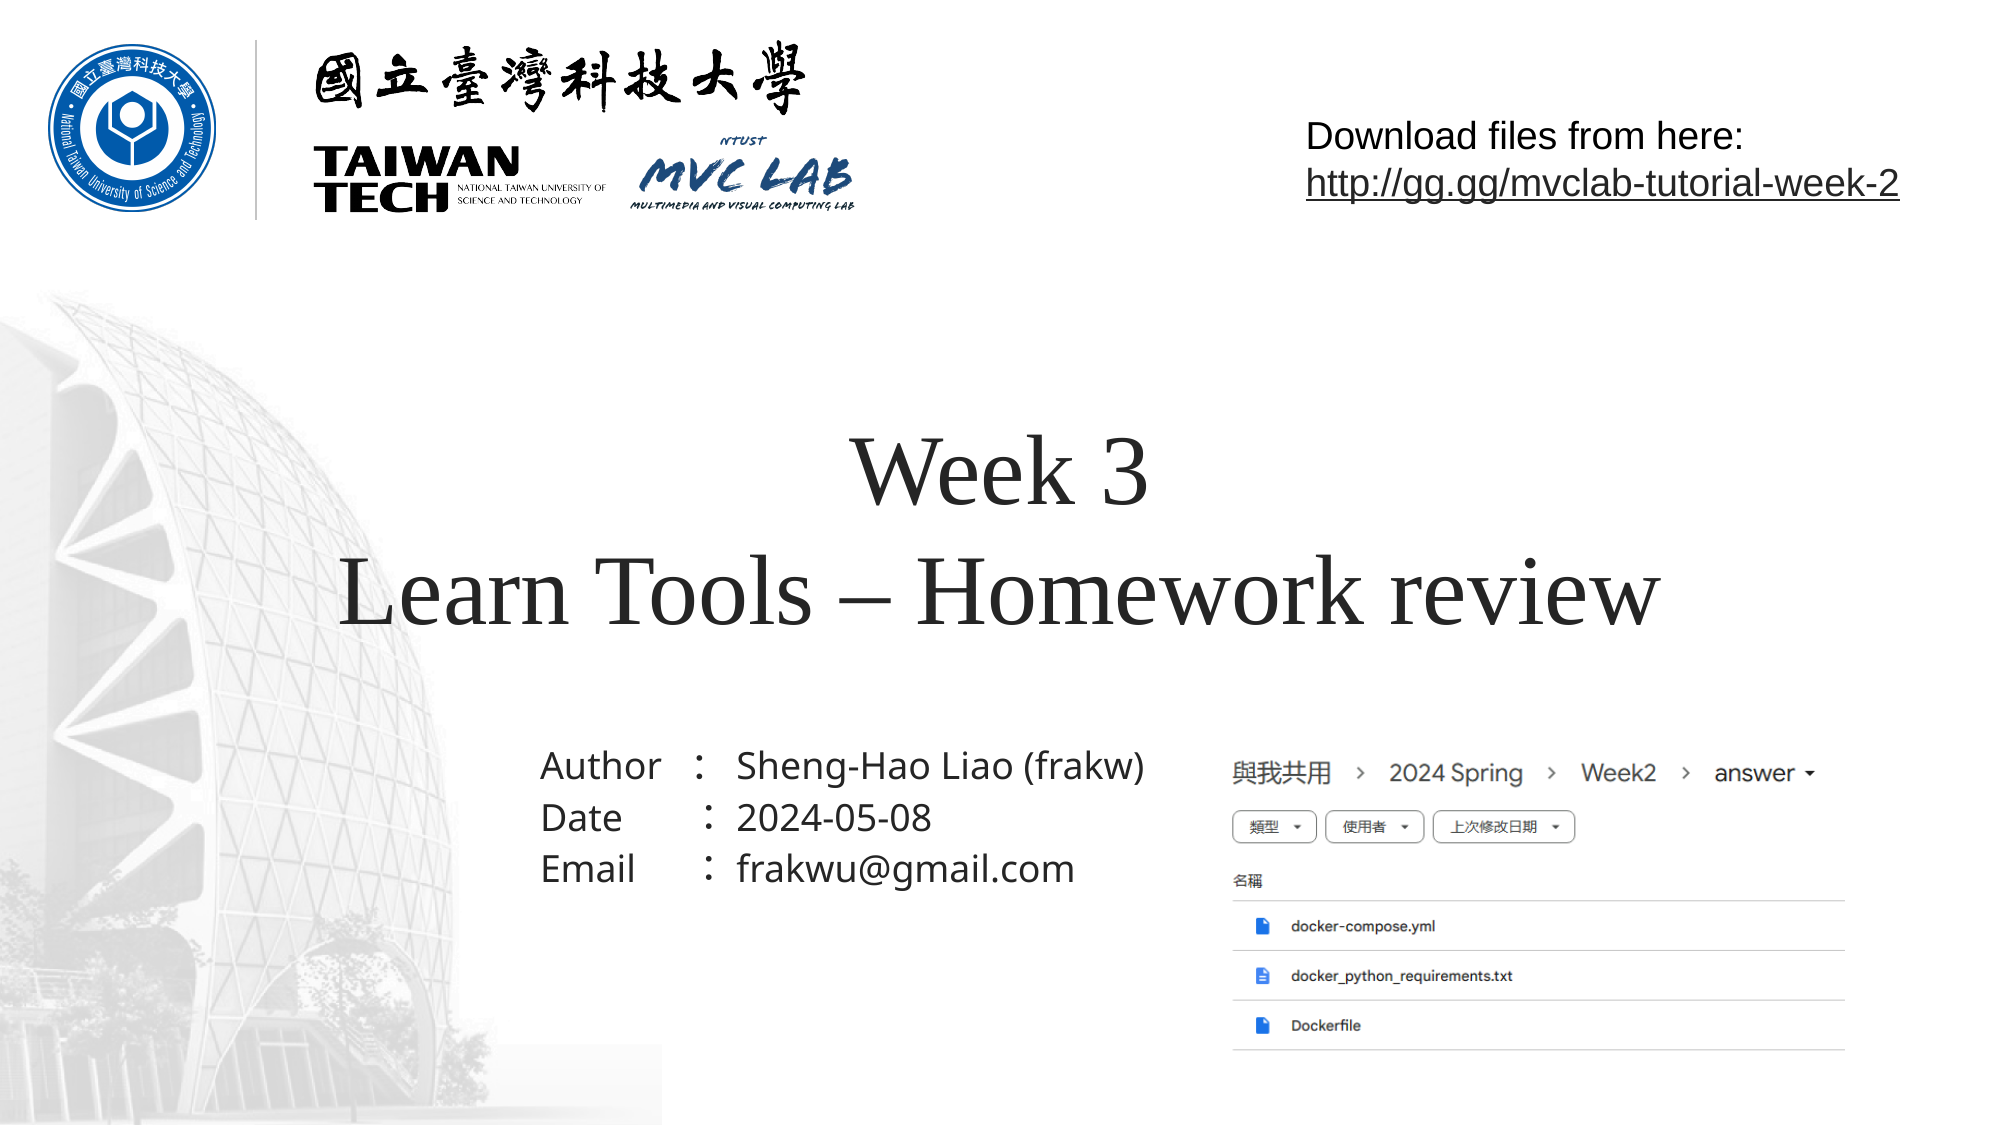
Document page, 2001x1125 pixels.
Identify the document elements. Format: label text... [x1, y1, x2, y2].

picture [289, 40, 809, 117]
picture [48, 44, 216, 212]
title Week 3 Learn Tools – Homework review [156, 389, 1845, 640]
list Author ：Sheng-Hao Liao (frakw) Date ：2024-05-08 Email ：frakwu@gmail.com [500, 720, 1603, 896]
picture [305, 124, 612, 220]
text_box Download files from here: http://gg.gg/mvclab-tutorial-week-2 [1290, 103, 1915, 212]
picture [629, 132, 858, 213]
picture [1221, 745, 1845, 1069]
